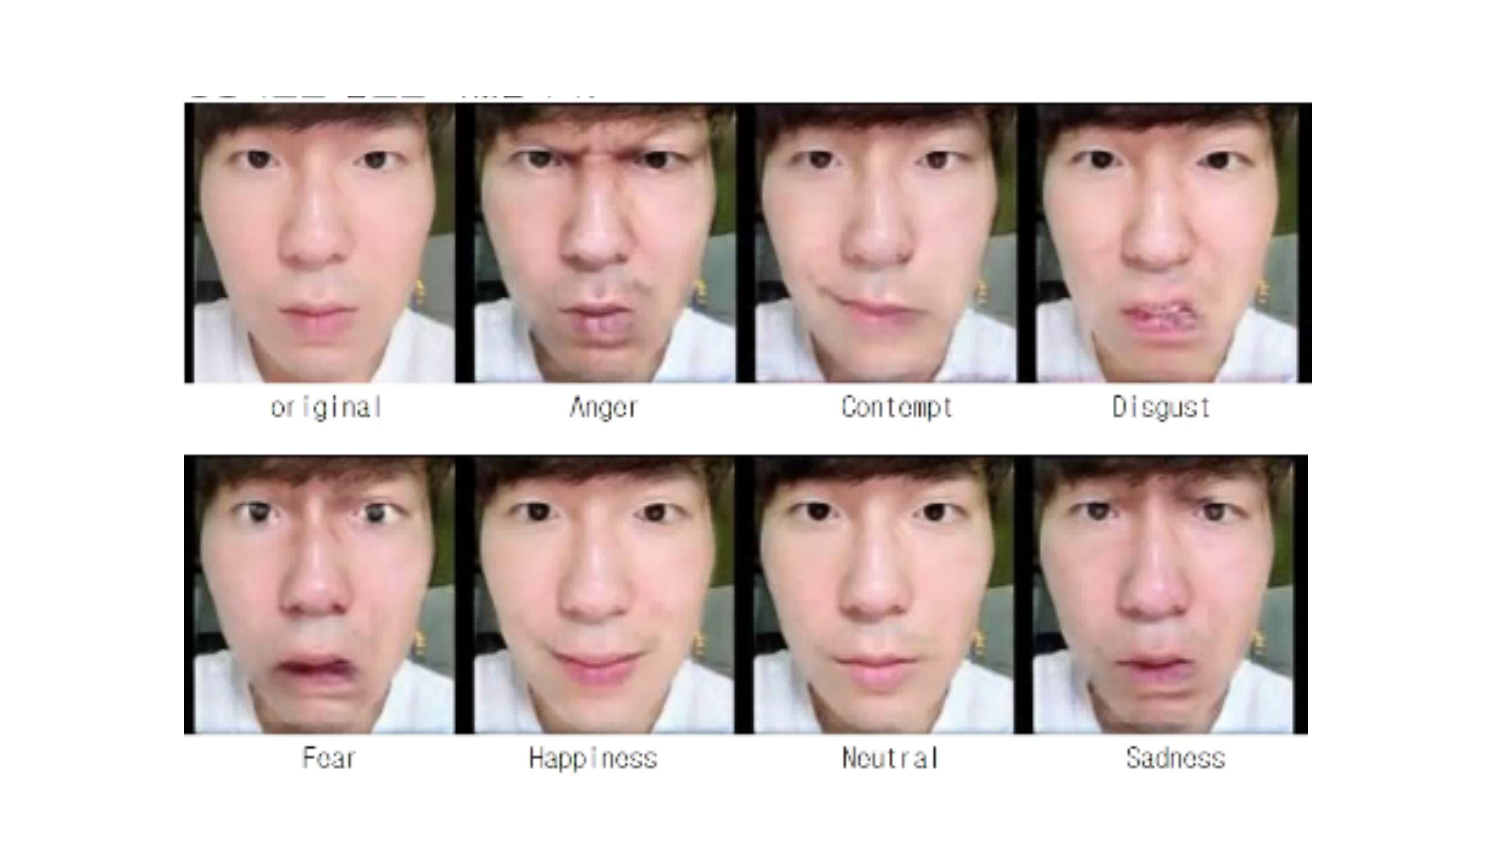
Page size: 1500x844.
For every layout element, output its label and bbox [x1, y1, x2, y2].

picture [184, 453, 1308, 798]
picture [173, 95, 1312, 448]
